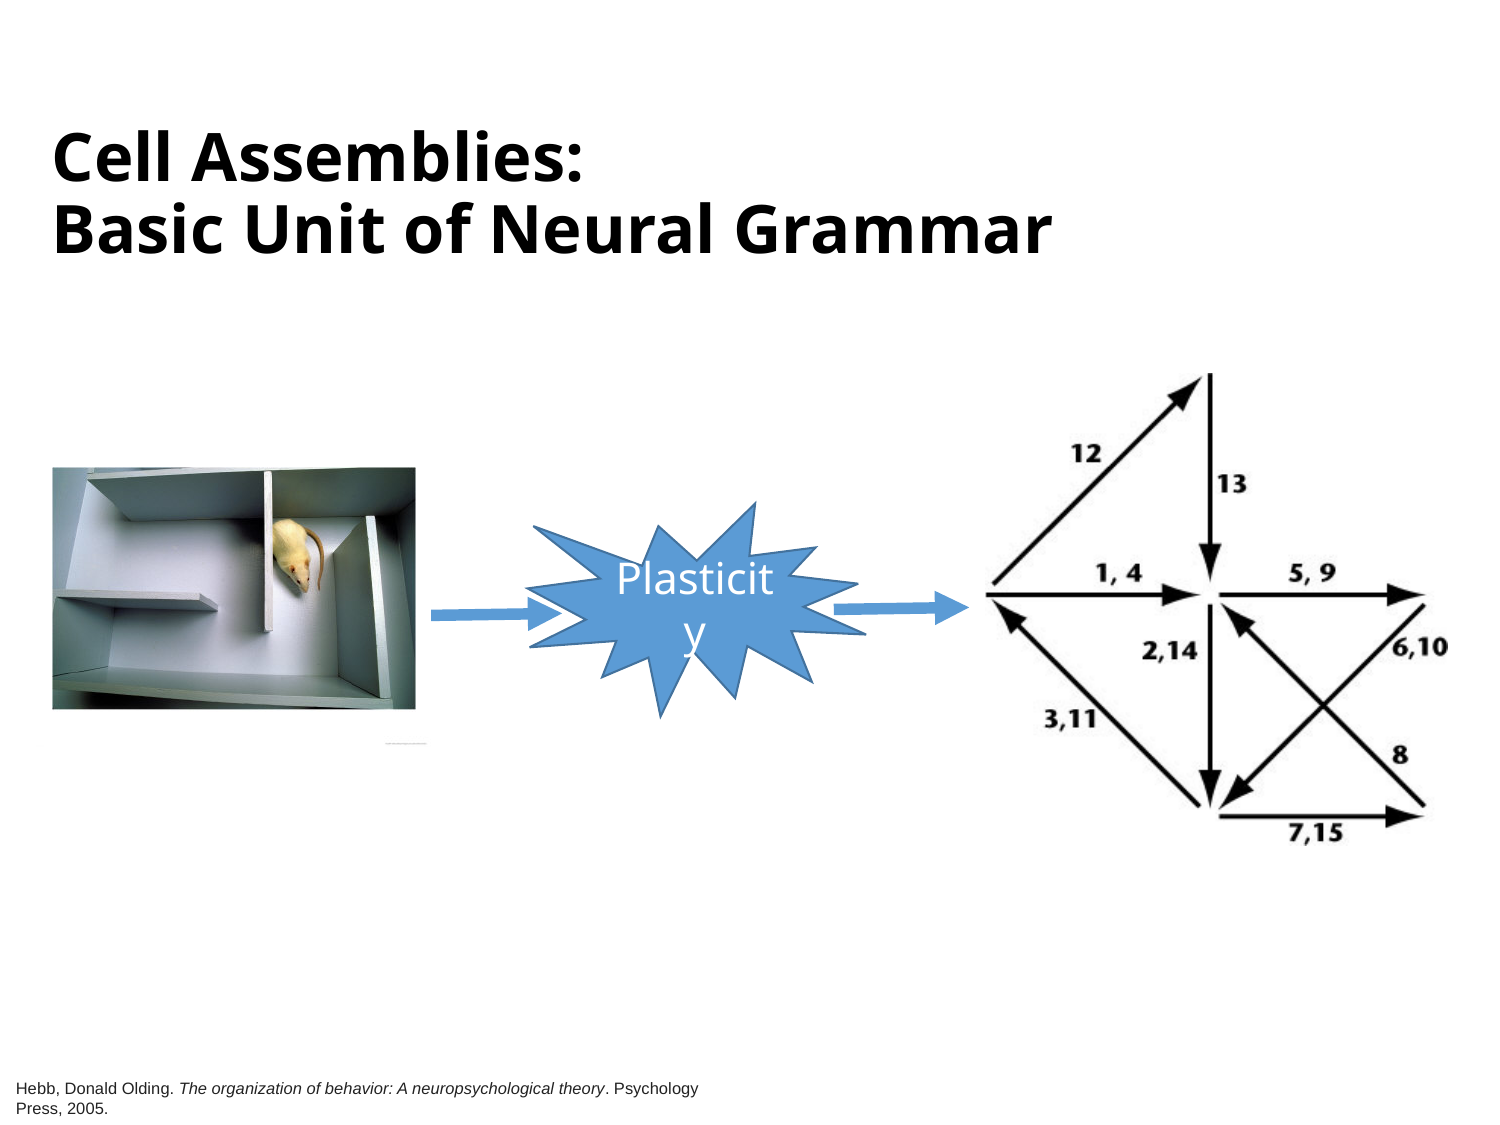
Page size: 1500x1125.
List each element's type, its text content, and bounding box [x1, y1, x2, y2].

title Cell Assemblies: Basic Unit of Neural Grammar [36, 114, 1331, 278]
picture [36, 451, 431, 748]
text_box Hebb, Donald Olding. The organization of behavior: A neuropsychological theory. Psychology Press, 2005. [1, 1071, 751, 1125]
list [985, 373, 1448, 846]
text_box Plasticity [524, 500, 867, 720]
